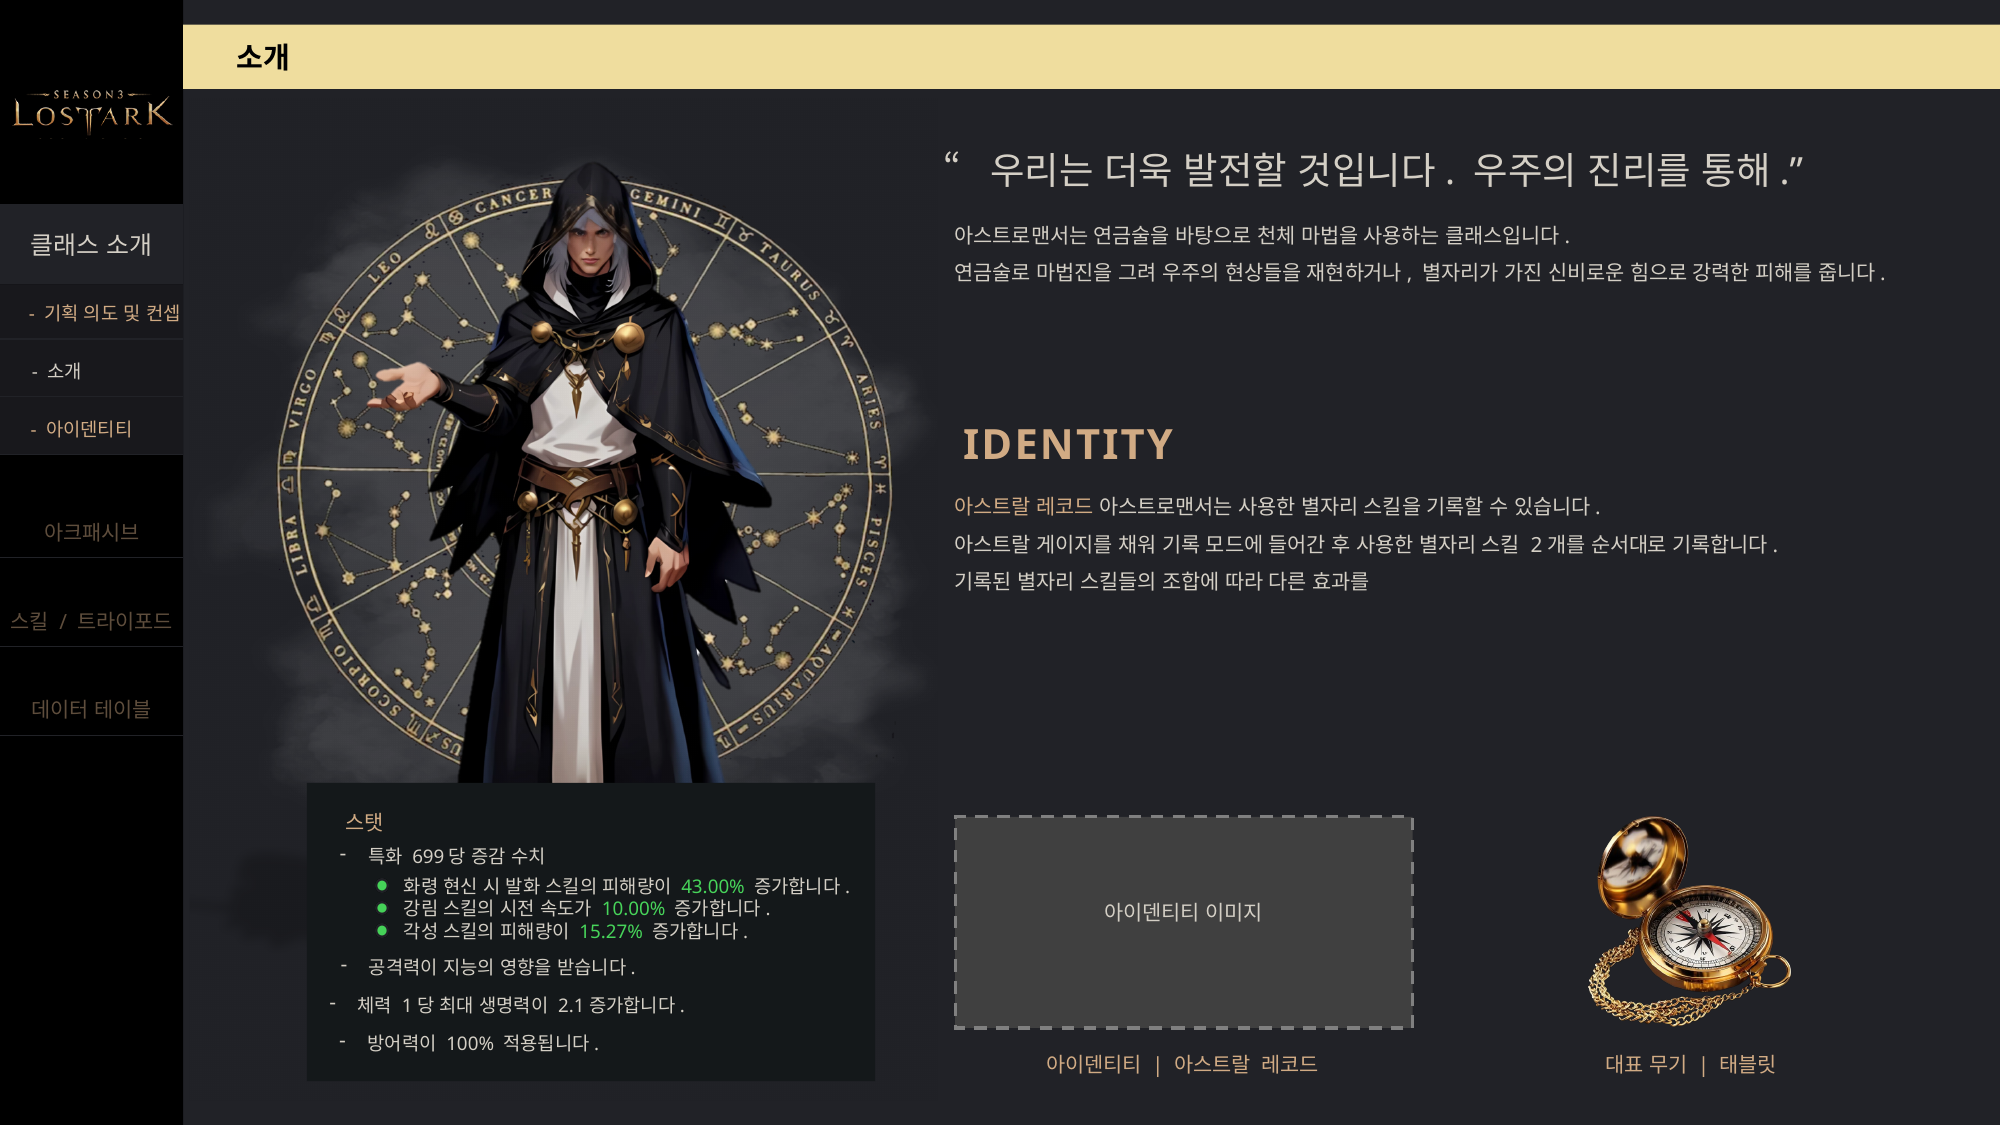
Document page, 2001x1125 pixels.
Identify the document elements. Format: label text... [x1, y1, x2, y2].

text_box 아이덴티티 | 아스트랄 레코드 [1031, 1043, 1334, 1084]
text_box - 아이덴티티 [30, 410, 133, 448]
text_box 아스트랄 레코드 아스트로맨서는 사용한 별자리 스킬을 기록할 수 있습니다. 아스트랄 게이지를 채워 기록 모드에 들어간 후 사용한 별자리 스킬 2개를 순서대로 기록합니다. 기록된 별자리 스킬들의 조합에 따라 다른 효과를 [955, 473, 1907, 601]
text_box “우리는 더욱 발전할 것입니다. 우주의 진리를 통해.” [943, 139, 1804, 200]
text_box - 소개 [31, 352, 82, 390]
picture [9, 90, 174, 139]
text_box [1571, 803, 1811, 1085]
text_box IDENTITY [963, 410, 1174, 473]
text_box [306, 782, 876, 1082]
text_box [182, 24, 2000, 90]
picture [189, 97, 938, 1101]
text_box 아스트로맨서는 연금술을 바탕으로 천체 마법을 사용하는 클래스입니다. 연금술로 마법진을 그려 우주의 현상들을 재현하거나, 별자리가 가진 신비로운 힘으로 강력한 피해를 줍니다. [955, 202, 1963, 293]
text_box 아이덴티티 이미지 [1090, 891, 1278, 932]
text_box [954, 815, 1414, 1030]
text_box - 기획 의도 및 컨셉 [28, 294, 181, 332]
